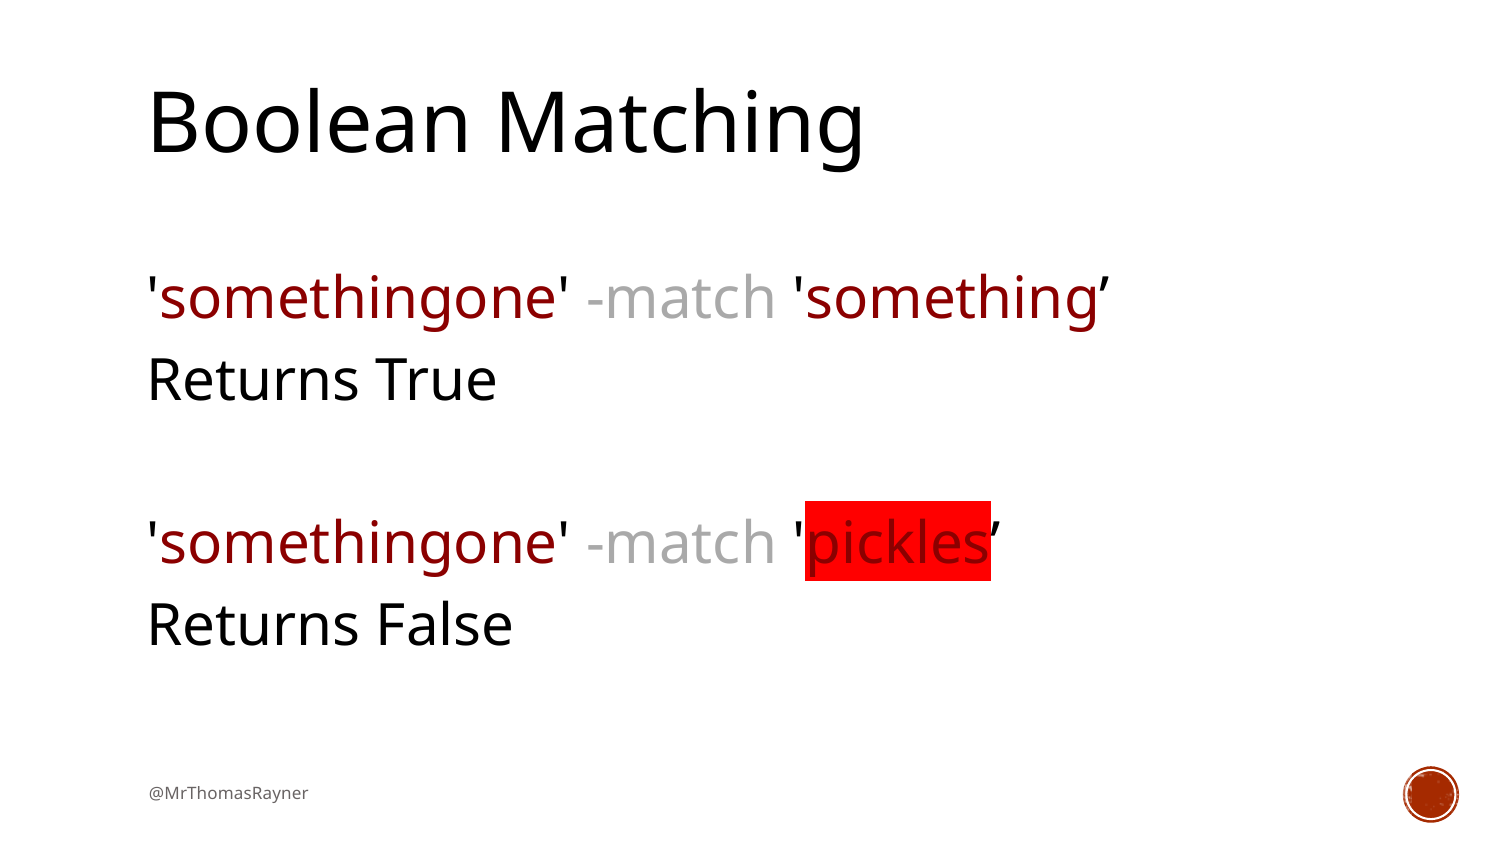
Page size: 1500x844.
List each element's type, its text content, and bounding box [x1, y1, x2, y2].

footer @MrThomasRayner [133, 771, 913, 817]
list 'somethingone' -match 'something’ Returns True 'somethingone' -match 'pickles’ Returns False [131, 261, 1370, 760]
title Boolean Matching [131, 59, 1370, 192]
